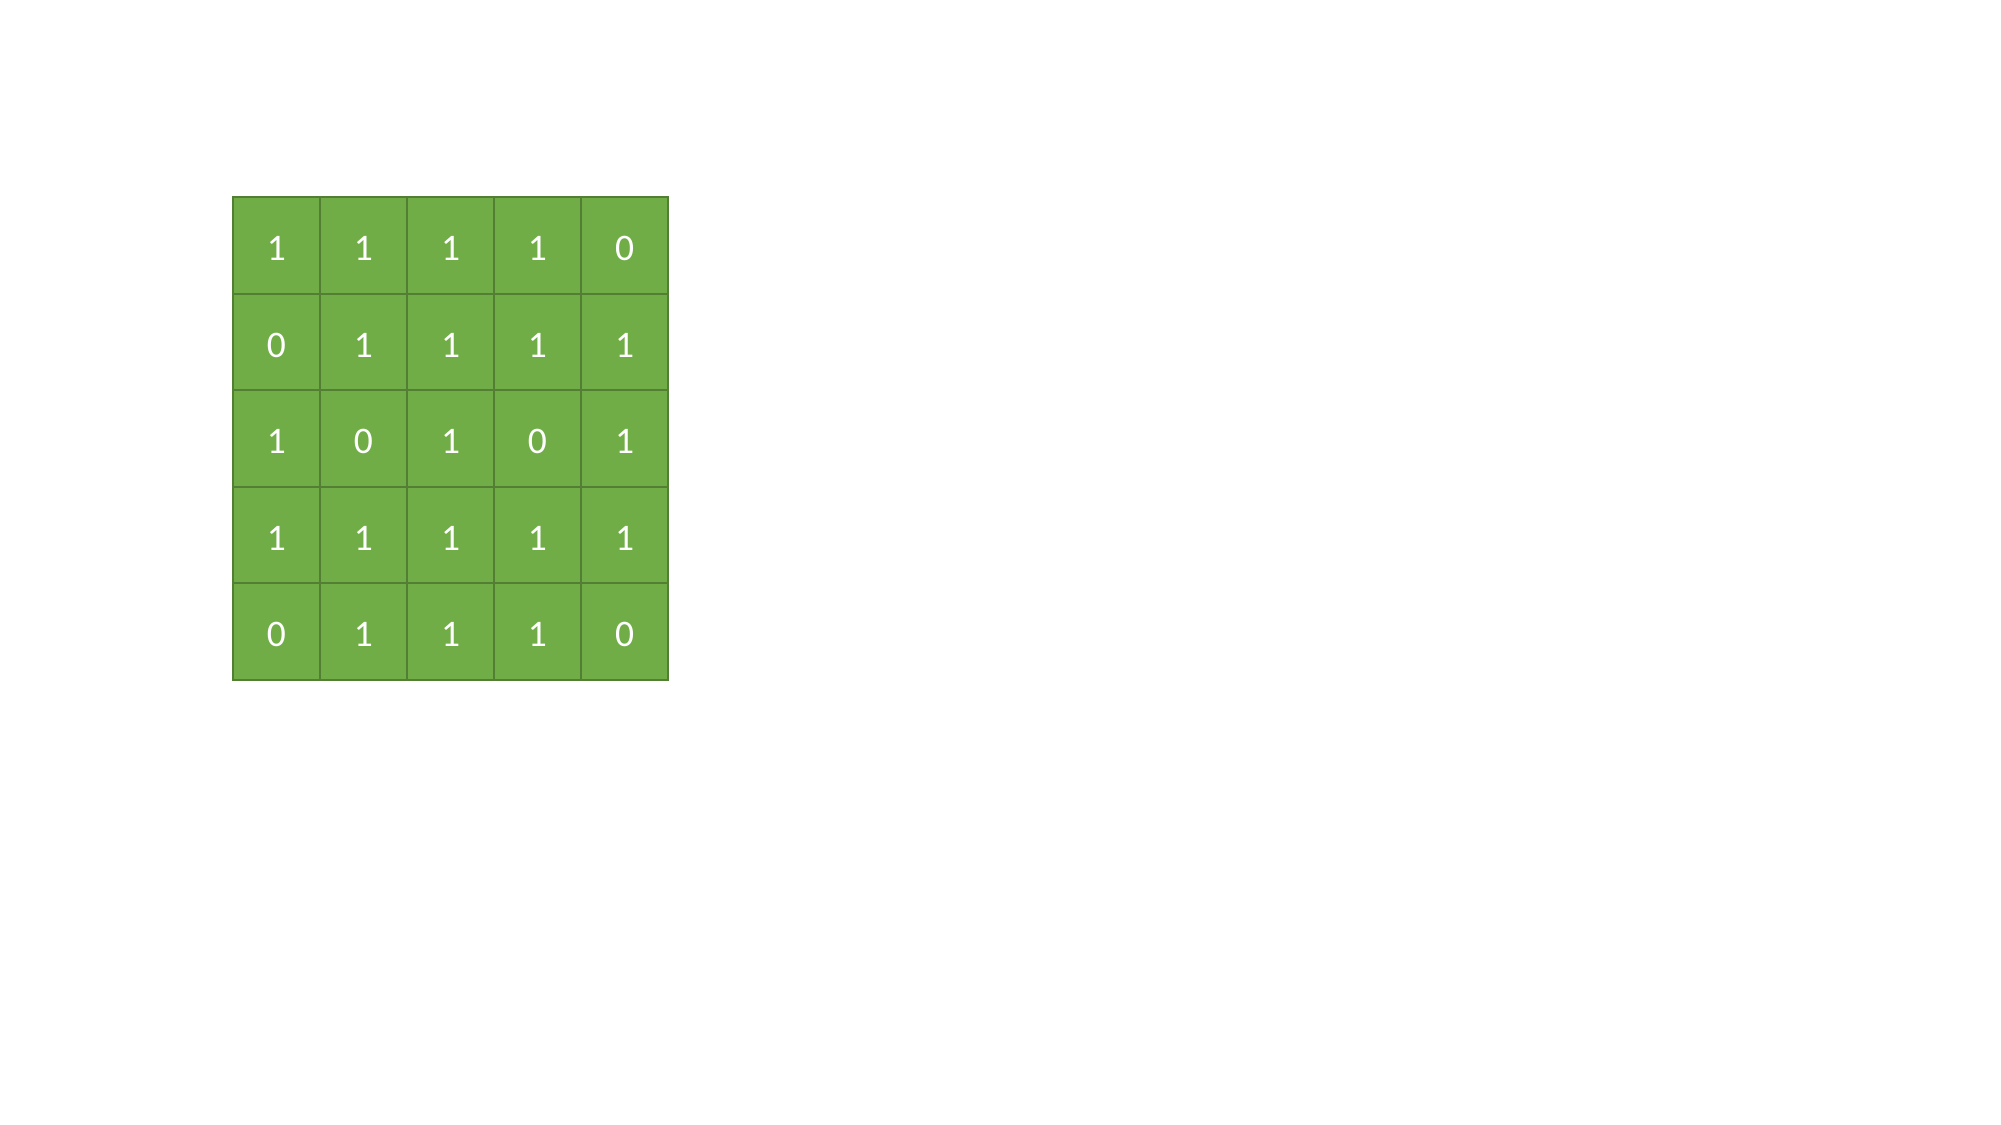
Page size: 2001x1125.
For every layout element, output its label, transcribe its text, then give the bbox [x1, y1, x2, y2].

text_box 1 [580, 293, 669, 389]
text_box 1 [408, 196, 493, 293]
text_box 1 [319, 293, 408, 391]
text_box 0 [580, 582, 669, 681]
text_box 0 [319, 391, 406, 486]
text_box 1 [580, 486, 669, 582]
text_box 1 [232, 486, 319, 582]
text_box 1 [232, 196, 319, 293]
text_box 1 [319, 486, 406, 582]
text_box 1 [406, 486, 493, 582]
text_box 1 [493, 486, 580, 582]
text_box 1 [493, 582, 580, 681]
text_box 1 [406, 389, 493, 486]
text_box 1 [493, 293, 580, 389]
text_box 1 [319, 196, 408, 293]
text_box 0 [232, 293, 319, 391]
text_box 0 [232, 582, 319, 681]
text_box 1 [408, 293, 493, 389]
text_box 1 [319, 582, 406, 681]
text_box 0 [580, 196, 669, 293]
text_box 1 [493, 196, 580, 293]
text_box 1 [406, 582, 493, 681]
text_box 1 [232, 391, 319, 486]
text_box 1 [580, 389, 669, 486]
text_box 0 [493, 389, 580, 486]
